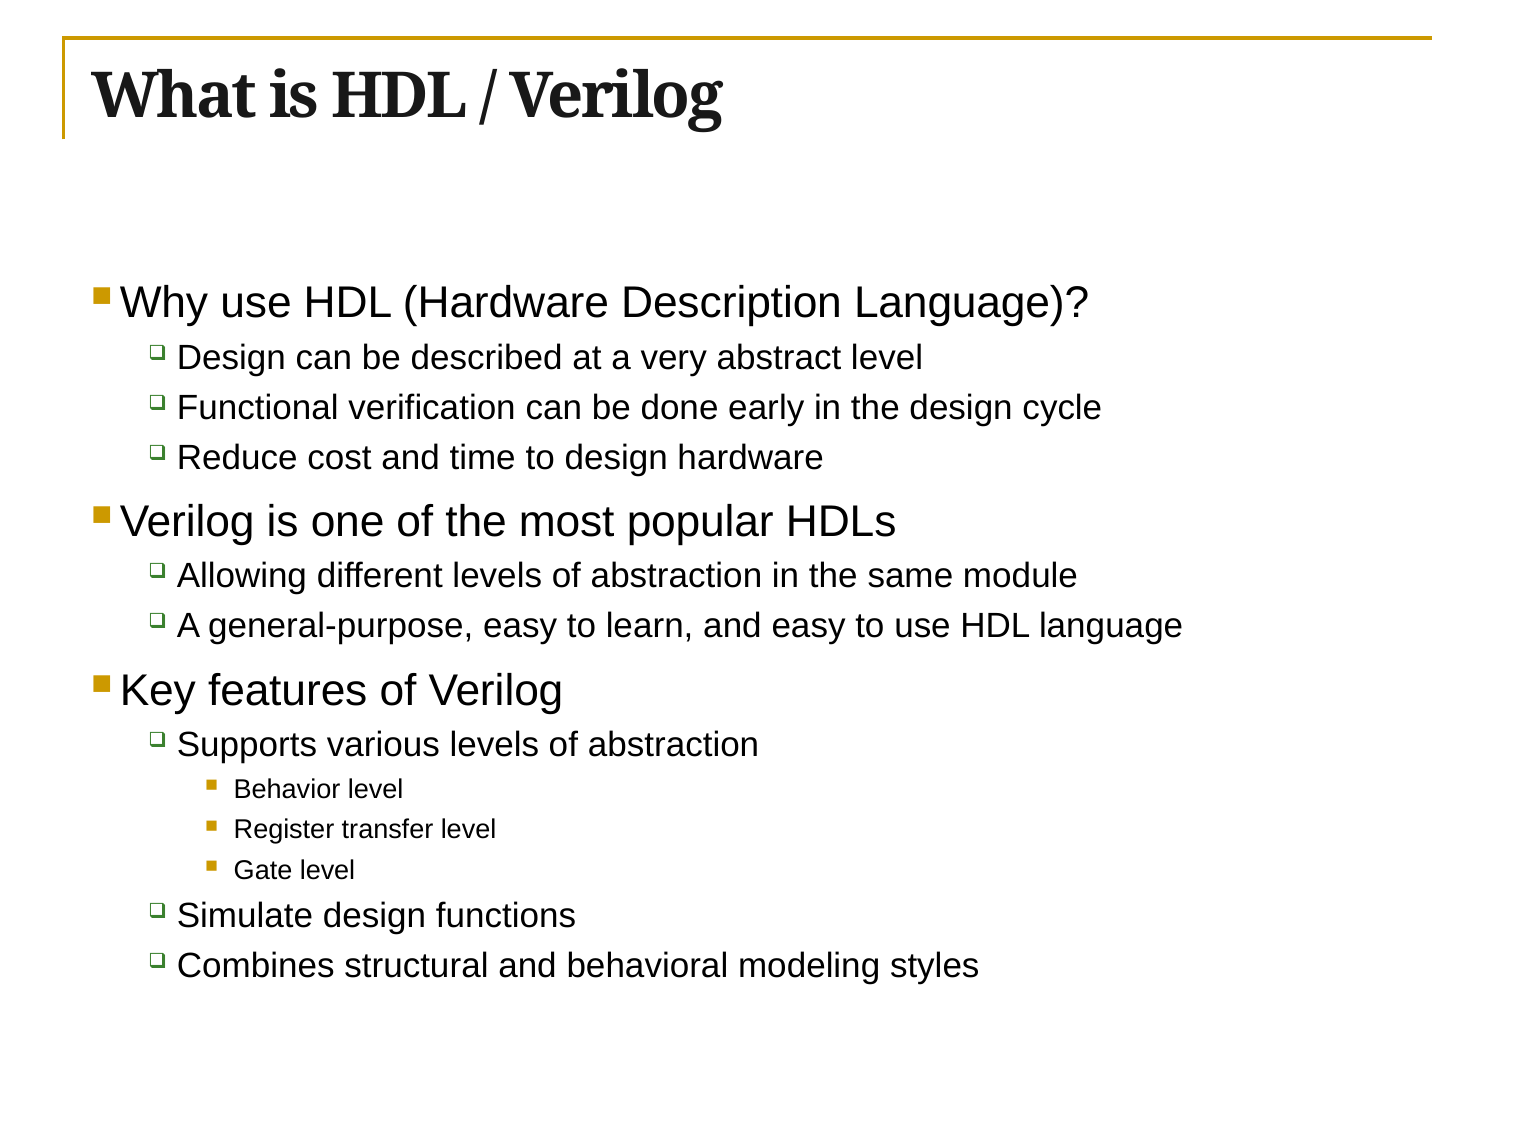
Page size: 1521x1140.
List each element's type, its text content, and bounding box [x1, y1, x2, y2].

list Why use HDL (Hardware Description Language)? Design can be described at a very abstract level Functional verification can be done early in the design cycle Reduce cost and time to design hardware Verilog is one of the most popular HDLs Allowing different levels of abstraction in the same module A general-purpose, easy to learn, and easy to use HDL language Key features of Verilog Supports various levels of abstraction Behavior level Register transfer level Gate level Simulate design functions Combines structural and behavioral modeling styles [76, 265, 1445, 1019]
title What is HDL / Verilog [76, 46, 1445, 236]
